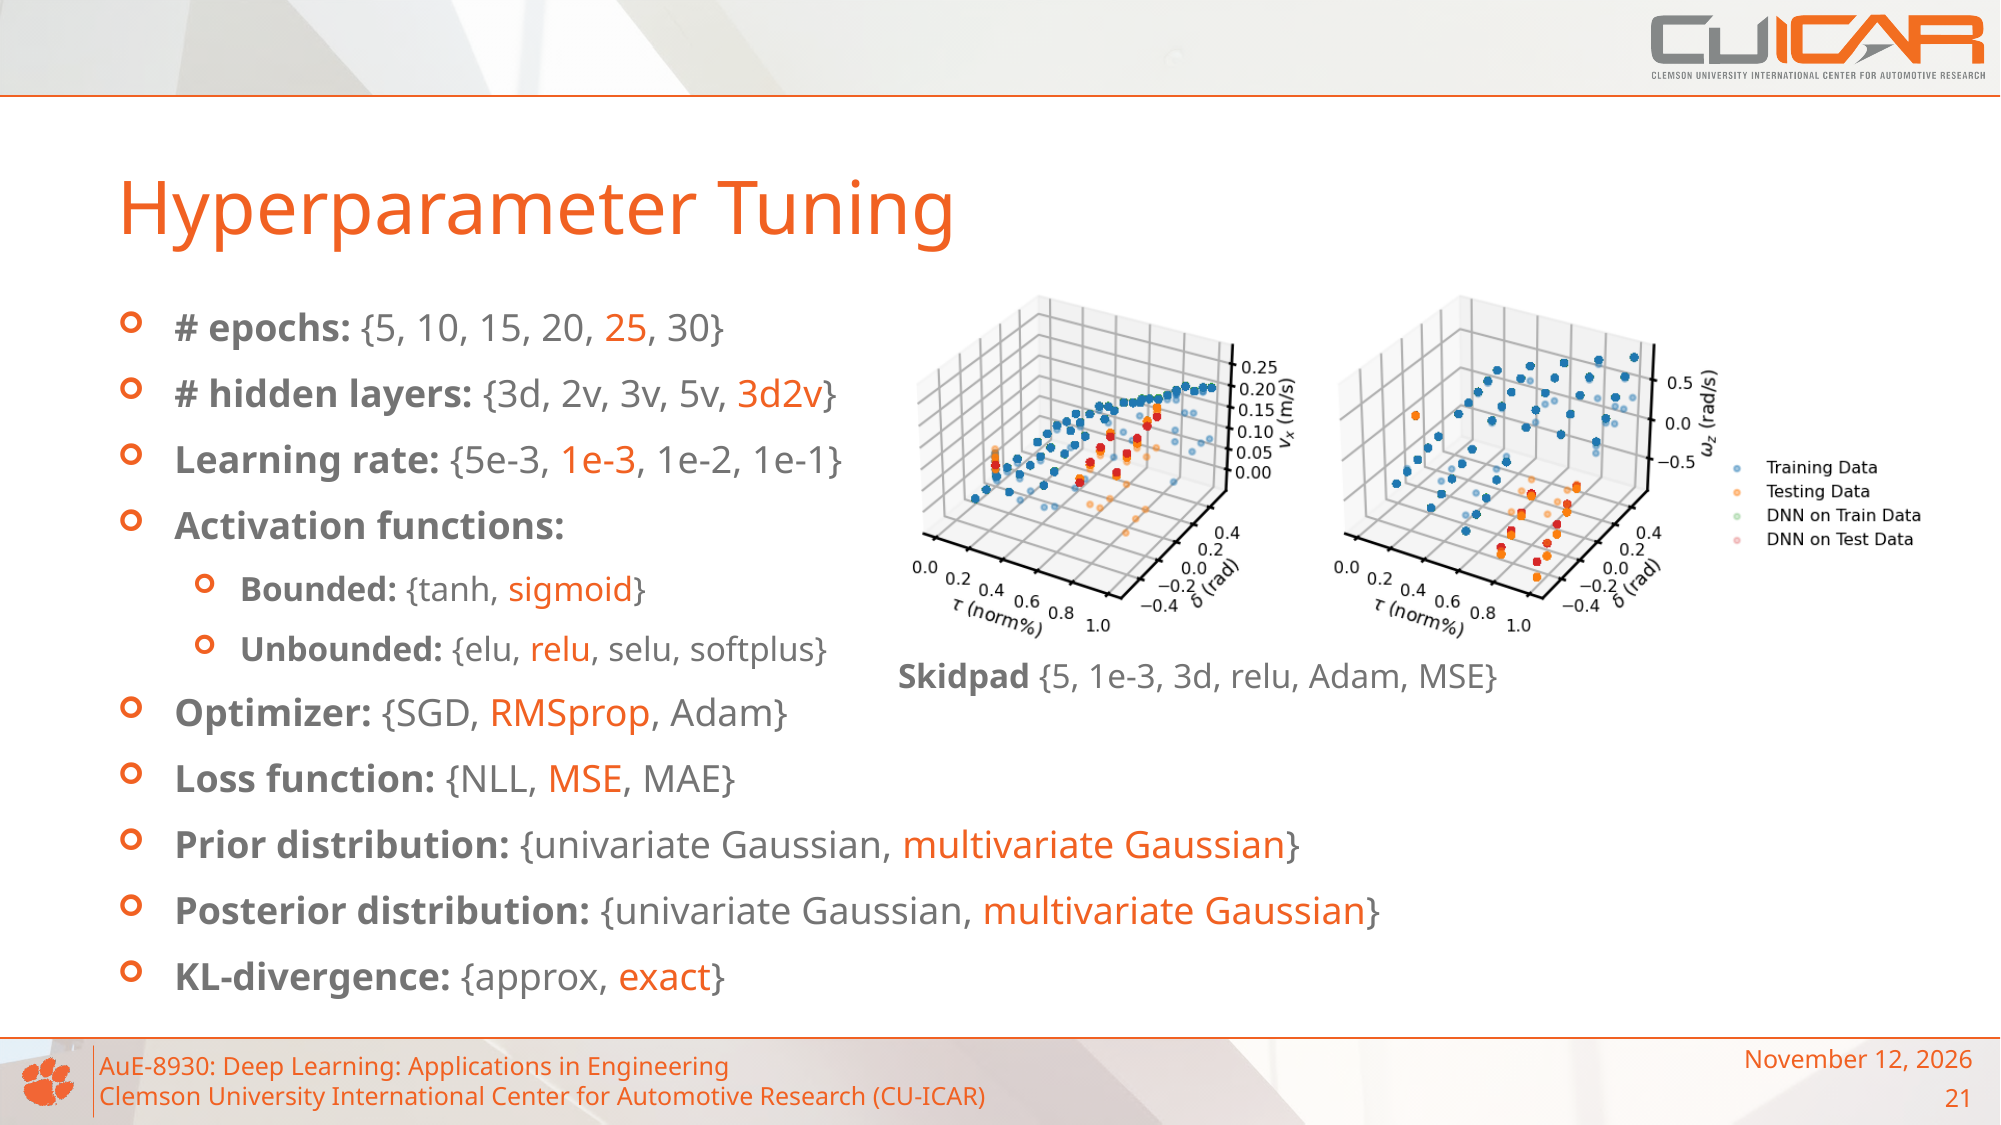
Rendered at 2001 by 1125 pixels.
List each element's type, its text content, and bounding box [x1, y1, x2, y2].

list # epochs: {5, 10, 15, 20, 25, 30} # hidden layers: {3d, 2v, 3v, 5v, 3d2v} Learning rate: {5e-3, 1e-3, 1e-2, 1e-1} Activation functions: Bounded: {tanh, sigmoid} Unbounded: {elu, relu, selu, softplus} Optimizer: {SGD, RMSprop, Adam} Loss function: {NLL, MSE, MAE} Prior distribution: {univariate Gaussian, multivariate Gaussian} Posterior distribution: {univariate Gaussian, multivariate Gaussian} KL-divergence: {approx, exact} [103, 296, 1897, 1000]
picture [0, 1039, 2000, 1125]
slide_number 21 [1682, 1085, 1989, 1115]
title Hyperparameter Tuning [103, 153, 1897, 258]
text_box Skidpad {5, 1e-3, 3d, relu, Adam, MSE} [883, 648, 1514, 703]
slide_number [1682, 1046, 1989, 1075]
picture [887, 258, 1939, 644]
picture [0, 0, 2000, 95]
